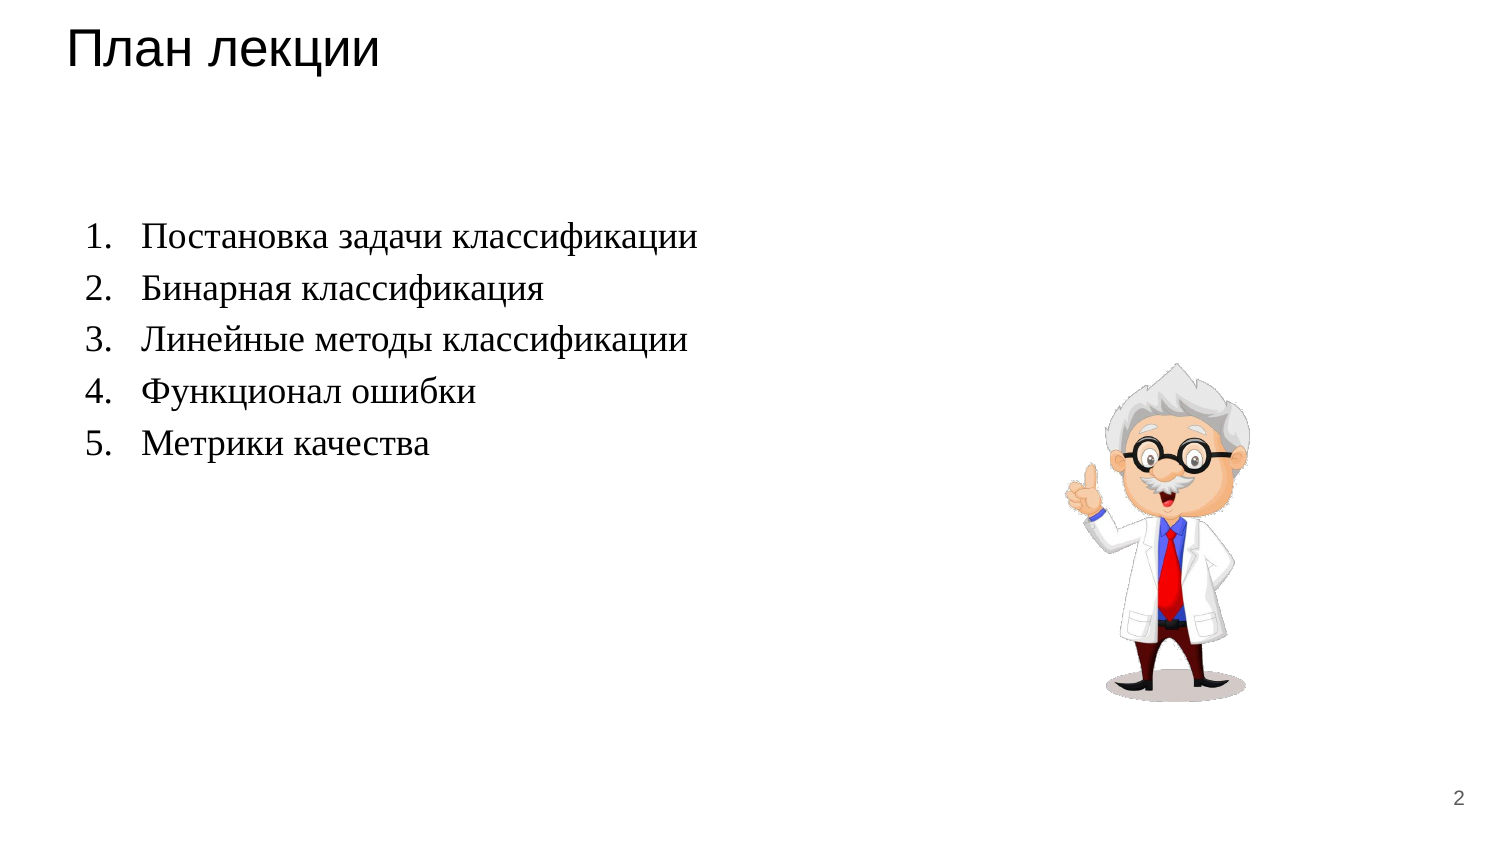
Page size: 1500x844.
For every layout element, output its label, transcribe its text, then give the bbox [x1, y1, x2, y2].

picture [1045, 363, 1316, 703]
title План лекции [51, 0, 1449, 92]
slide_number ‹#› [1389, 764, 1480, 830]
list Постановка задачи классификации Бинарная классификация Линейные методы классификации Функционал ошибки Метрики качества [51, 189, 1449, 750]
